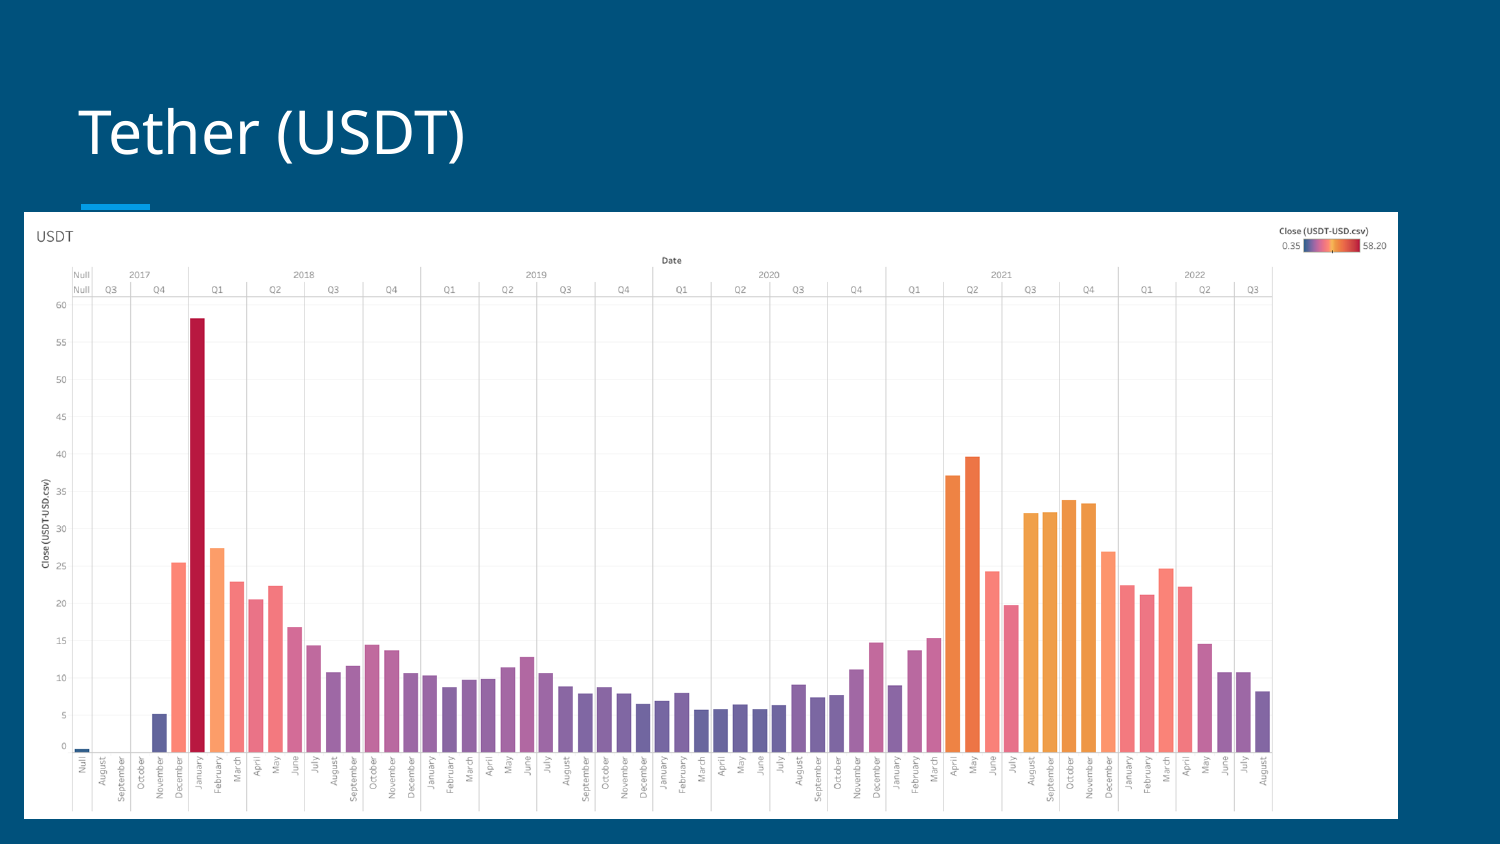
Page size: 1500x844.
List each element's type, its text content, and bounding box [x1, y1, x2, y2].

picture [25, 213, 1397, 818]
title Tether (USDT) [63, 75, 1437, 188]
